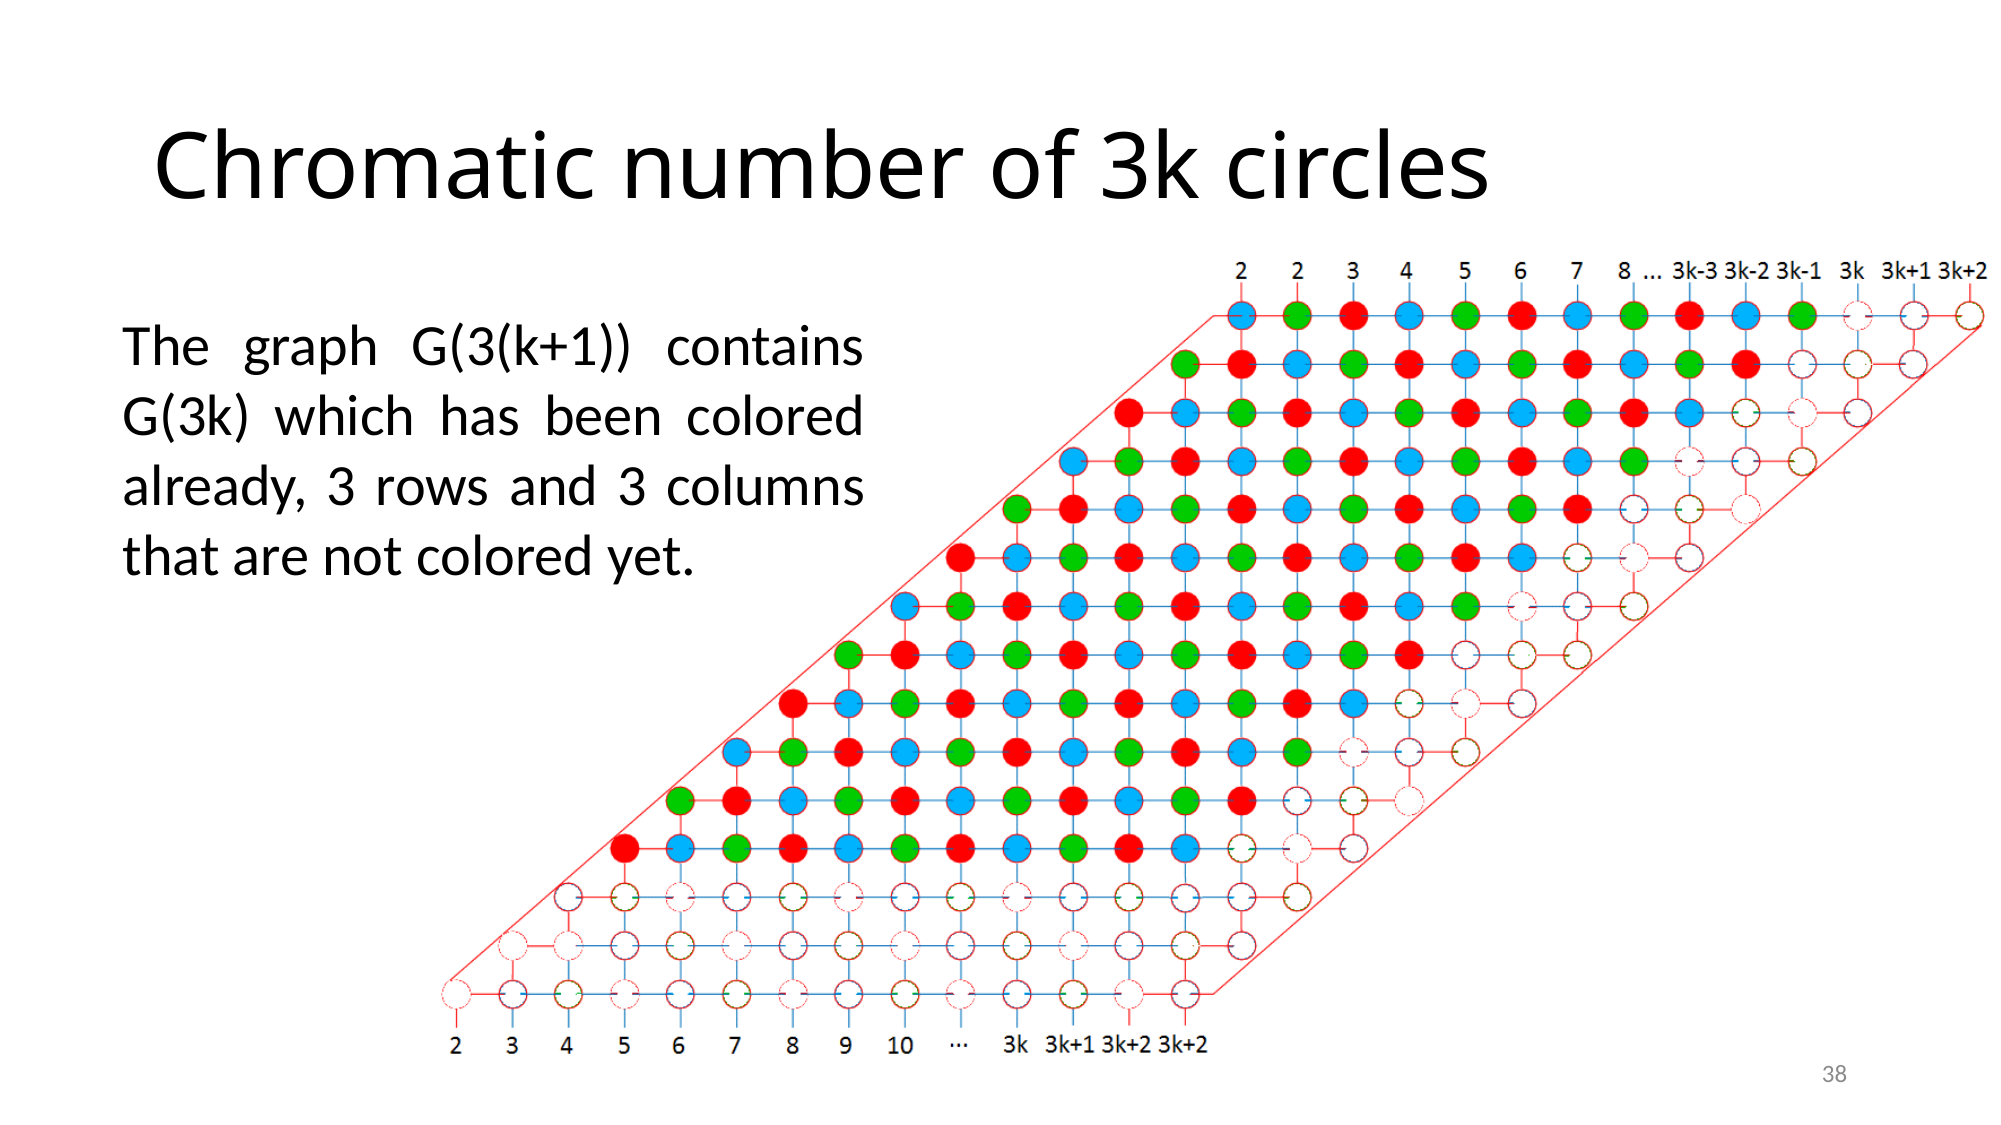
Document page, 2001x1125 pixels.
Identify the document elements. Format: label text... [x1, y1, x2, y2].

text_box The graph G(3(k+1)) contains G(3k) which has been colored already, 3 rows and 3 columns that are not colored yet. [107, 299, 439, 595]
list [439, 253, 2000, 1064]
slide_number 38 [1412, 1064, 1863, 1103]
title Chromatic number of 3k circles [137, 59, 1863, 278]
